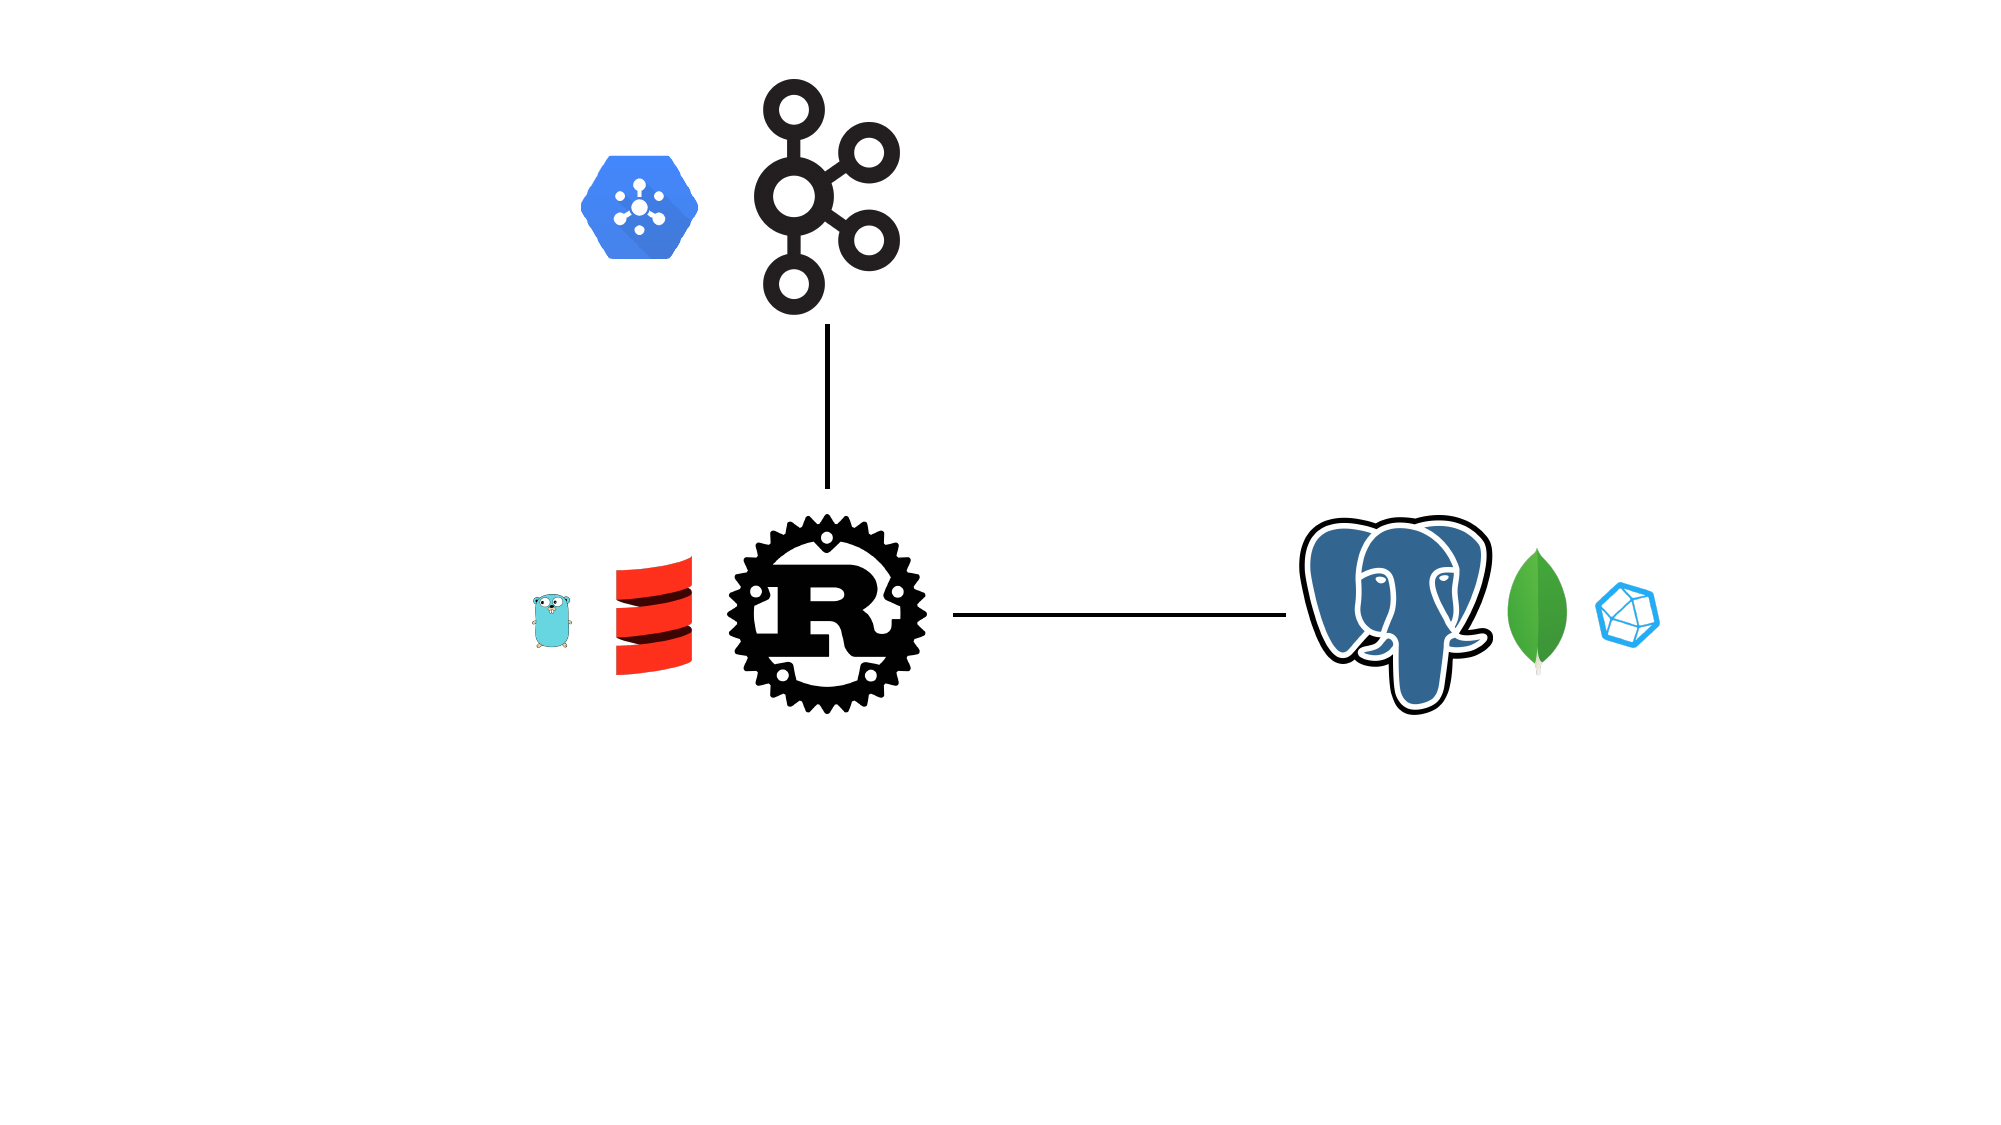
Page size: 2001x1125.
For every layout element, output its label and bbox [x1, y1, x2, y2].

picture [532, 594, 572, 648]
picture [495, 63, 900, 351]
picture [1299, 515, 1660, 715]
picture [727, 514, 927, 714]
picture [594, 555, 714, 675]
